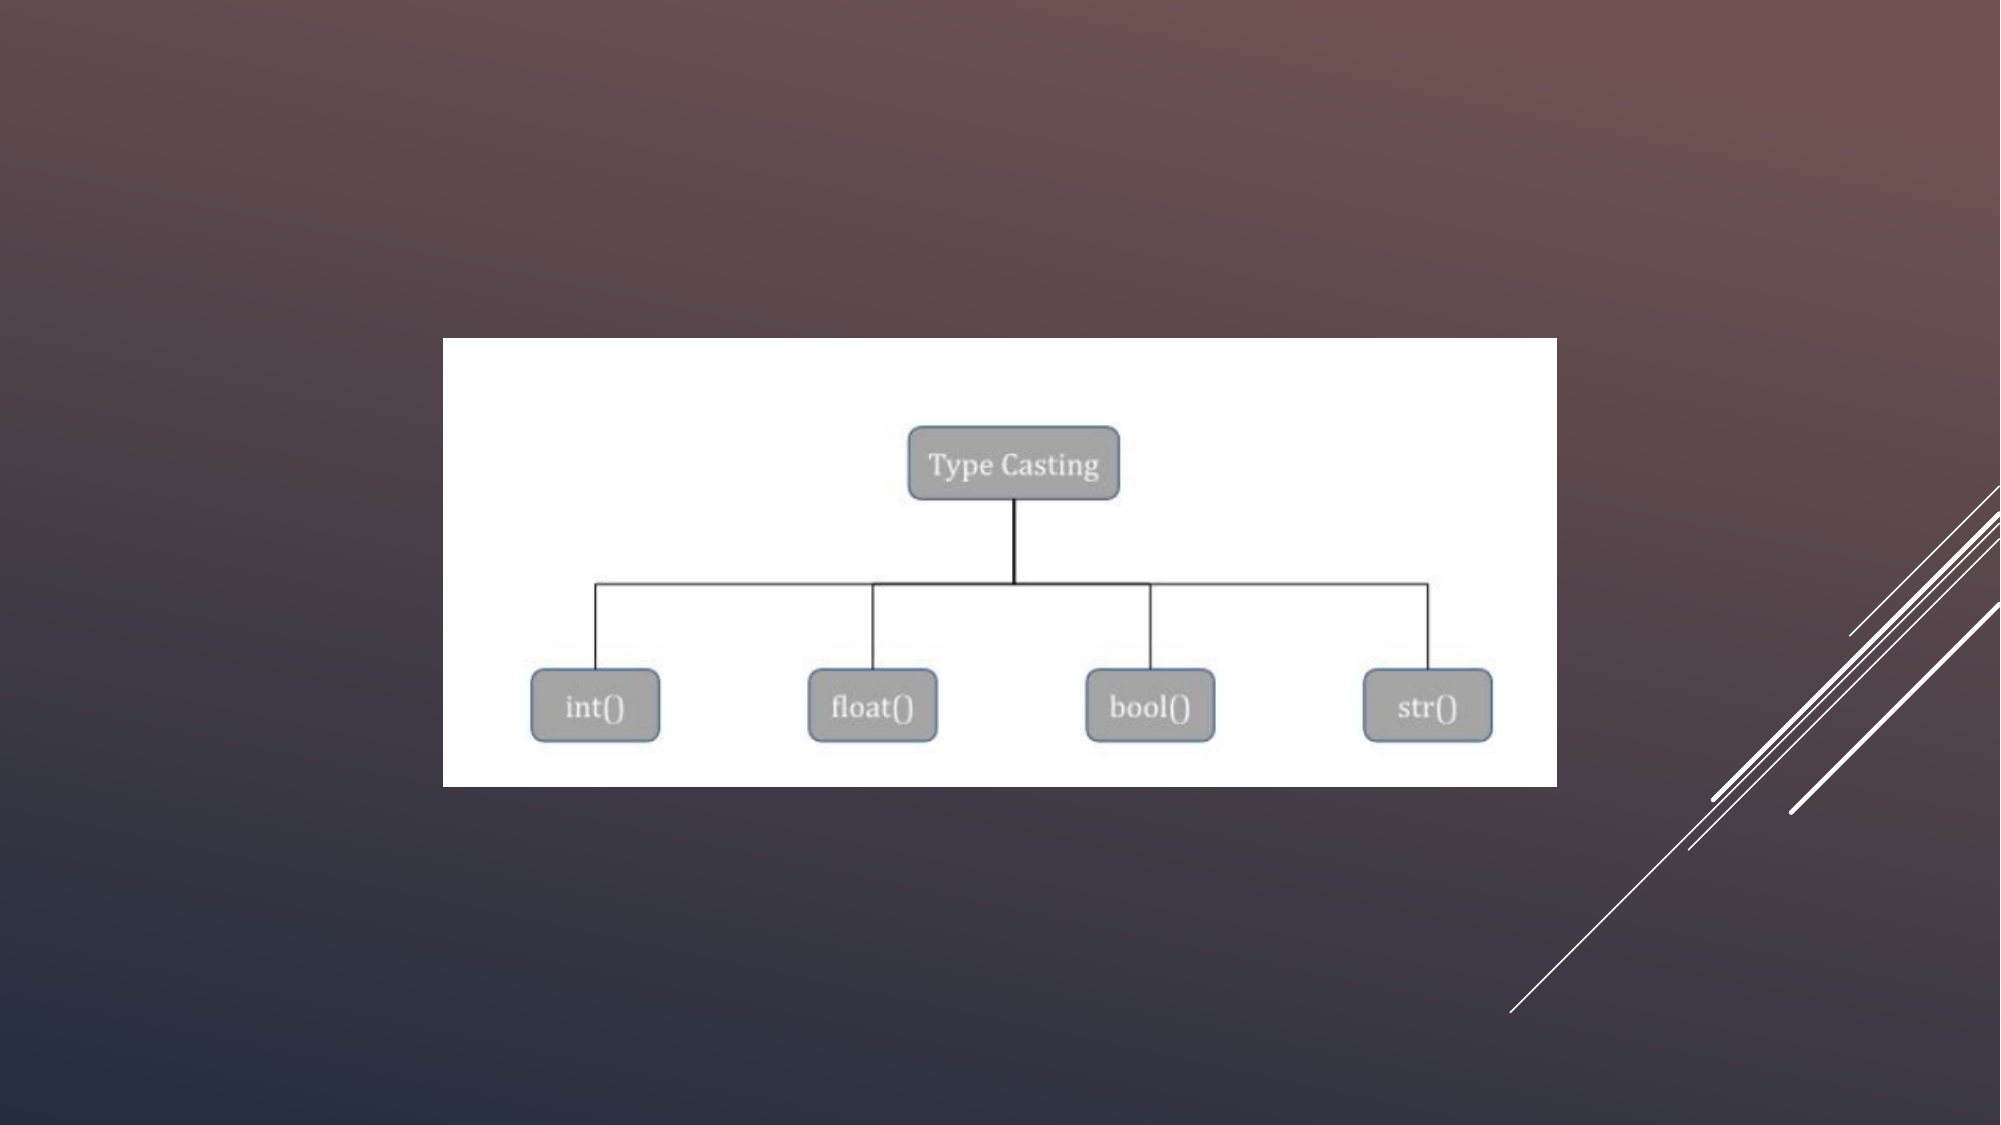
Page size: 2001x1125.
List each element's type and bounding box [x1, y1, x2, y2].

picture [443, 338, 1557, 787]
